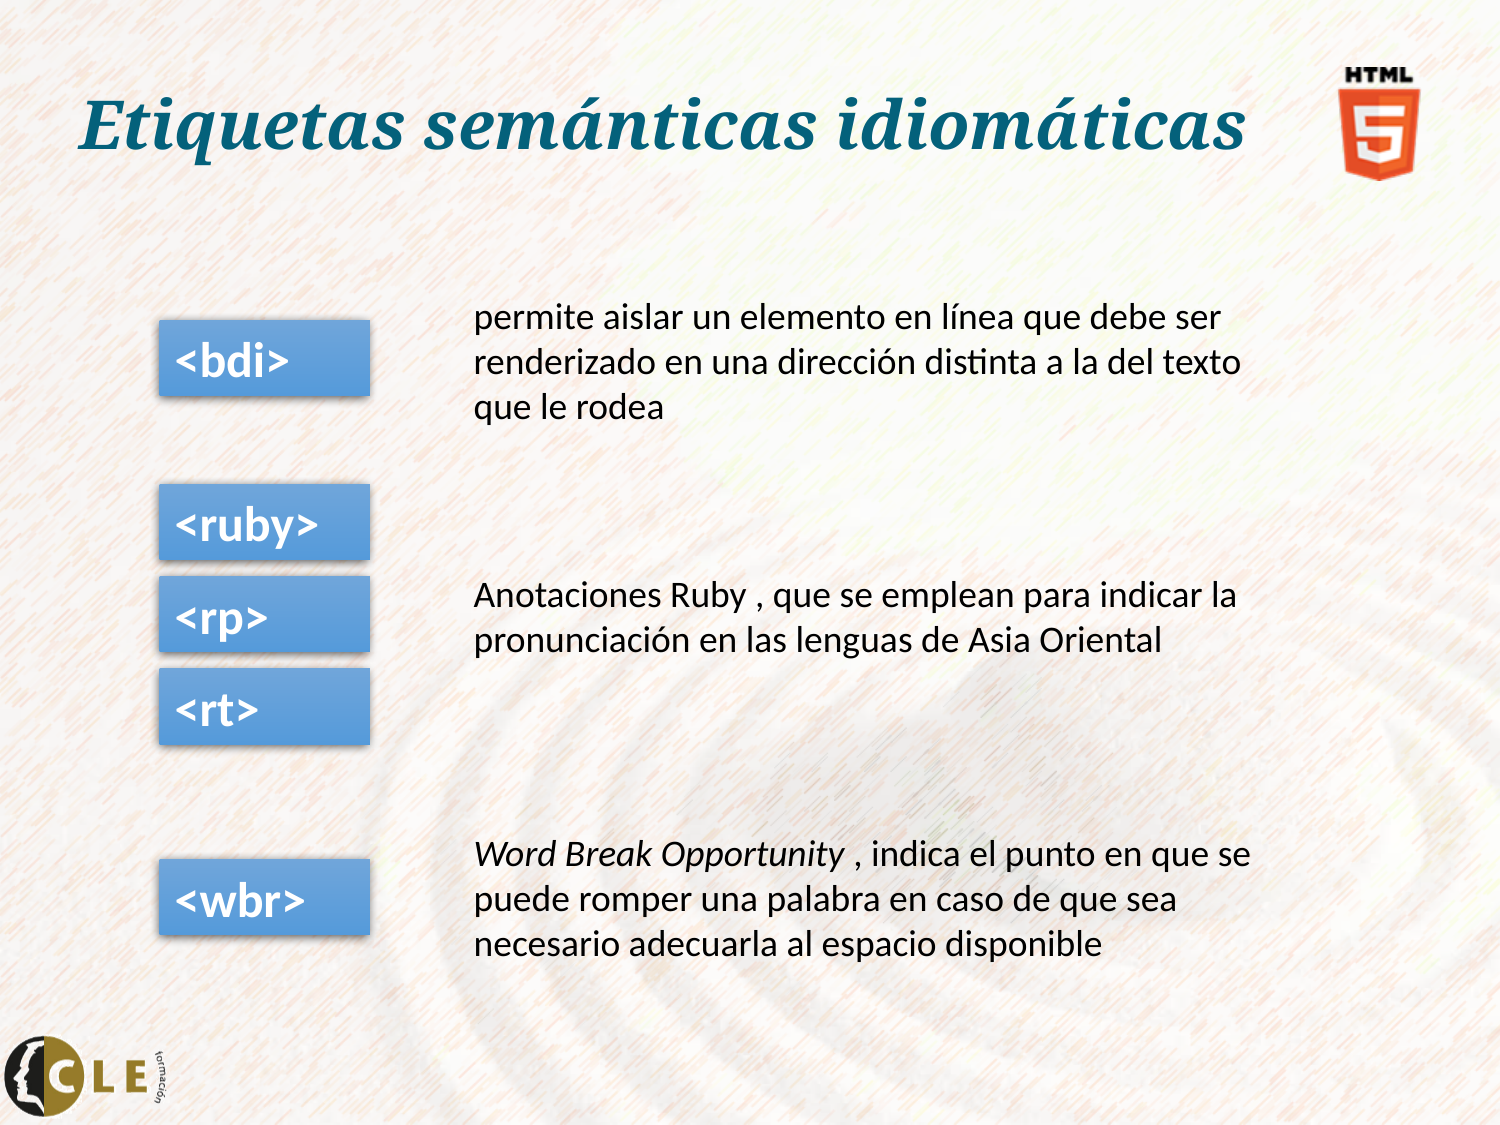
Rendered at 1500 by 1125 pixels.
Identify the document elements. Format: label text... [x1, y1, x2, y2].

text_box <ruby> [159, 484, 370, 560]
text_box <wbr> [159, 859, 370, 935]
text_box Word Break Opportunity , indica el punto en que se puede romper una palabra en caso de que sea necesario adecuarla al espacio disponible [458, 821, 1304, 971]
title Etiquetas semánticas idiomáticas [64, 75, 1304, 181]
picture [0, 0, 1500, 1125]
text_box <bdi> [159, 320, 370, 396]
text_box <rt> [159, 668, 370, 745]
text_box <rp> [159, 576, 370, 652]
text_box Anotaciones Ruby , que se emplean para indicar la pronunciación en las lenguas de Asia Oriental [458, 562, 1304, 668]
text_box permite aislar un elemento en línea que debe ser renderizado en una dirección distinta a la del texto que le rodea [458, 284, 1304, 435]
